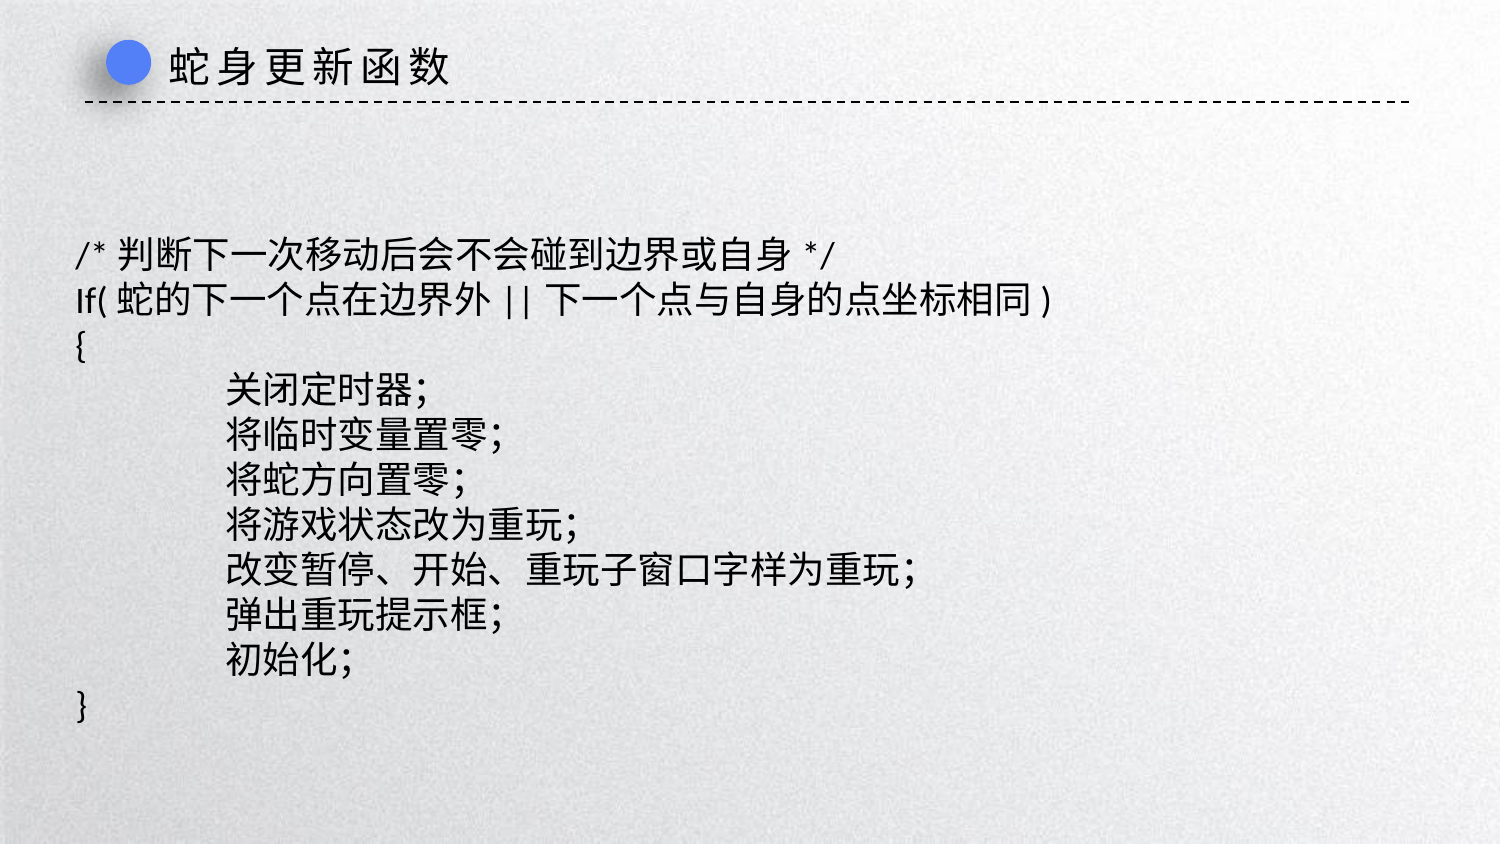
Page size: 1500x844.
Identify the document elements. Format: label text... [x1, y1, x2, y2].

text_box [104, 37, 153, 87]
text_box 蛇身更新函数 [153, 33, 466, 99]
picture [0, 0, 1500, 844]
text_box /*判断下一次移动后会不会碰到边界或自身*/ If(蛇的下一个点在边界外||下一个点与自身的点坐标相同) { 关闭定时器； 将临时变量置零； 将蛇方向置零； 将游戏状态改为重玩； 改变暂停、开始、重玩子窗口字样为重玩； 弹出重玩提示框； 初始化； } [60, 133, 1500, 824]
